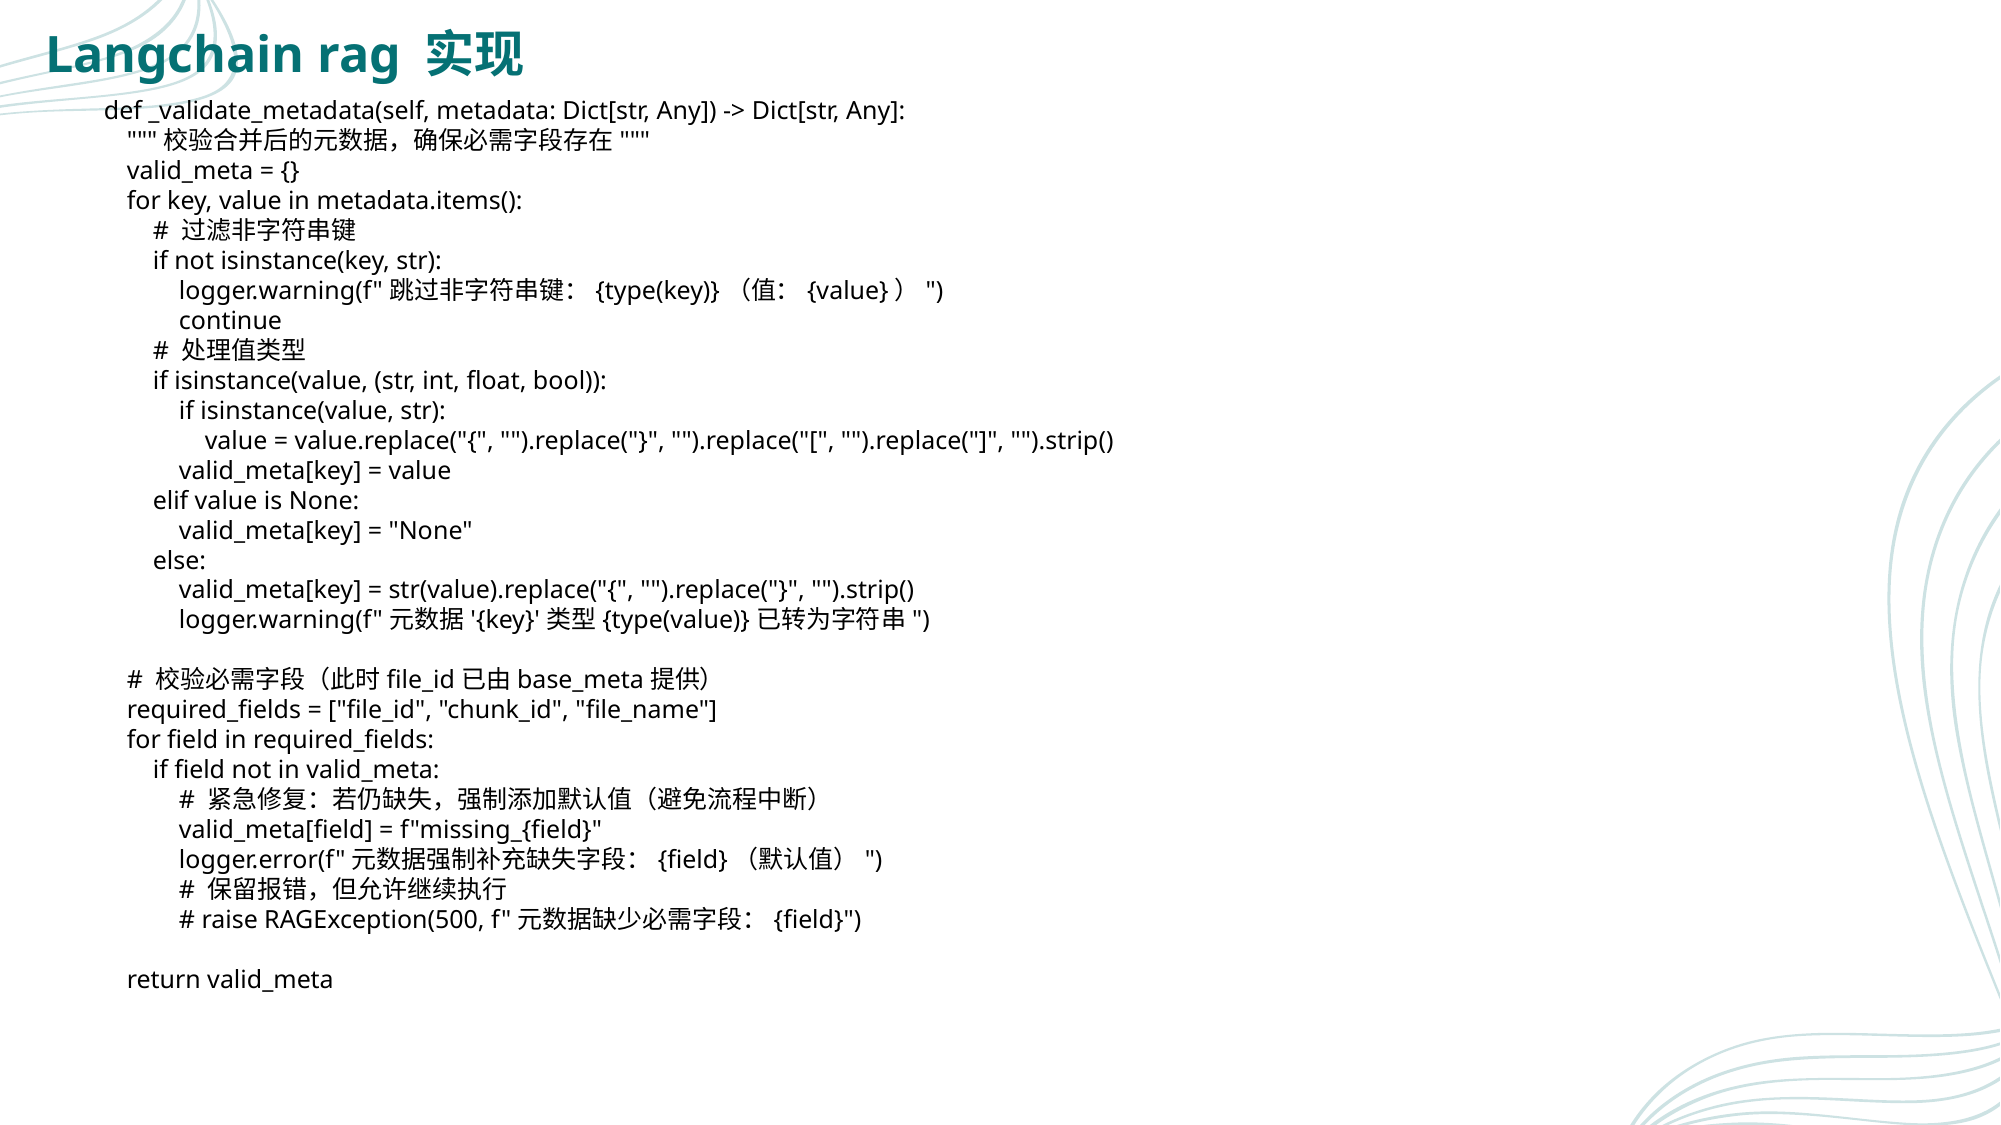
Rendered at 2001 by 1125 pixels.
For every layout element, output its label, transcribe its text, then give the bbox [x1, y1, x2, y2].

text_box Langchain rag 实现 [45, 22, 647, 83]
text_box def _validate_metadata(self, metadata: Dict[str, Any]) -> Dict[str, Any]: """校验合并后的元数据，确保必需字段存在""" valid_meta = {} for key, value in metadata.items(): # 过滤非字符串键 if not isinstance(key, str): logger.warning(f"跳过非字符串键：{type(key)}（值：{value}）") continue # 处理值类型 if isinstance(value, (str, int, float, bool)): if isinstance(value, str): value = value.replace("{", "").replace("}", "").replace("[", "").replace("]", "").strip() valid_meta[key] = value elif value is None: valid_meta[key] = "None" else: valid_meta[key] = str(value).replace("{", "").replace("}", "").strip() logger.warning(f"元数据'{key}'类型{type(value)}已转为字符串") # 校验必需字段（此时file_id已由base_meta提供） required_fields = ["file_id", "chunk_id", "file_name"] for field in required_fields: if field not in valid_meta: # 紧急修复：若仍缺失，强制添加默认值（避免流程中断） valid_meta[field] = f"missing_{field}" logger.error(f"元数据强制补充缺失字段：{field}（默认值）") # 保留报错，但允许继续执行 # raise RAGException(500, f"元数据缺少必需字段：{field}") return valid_meta [60, 82, 1311, 773]
